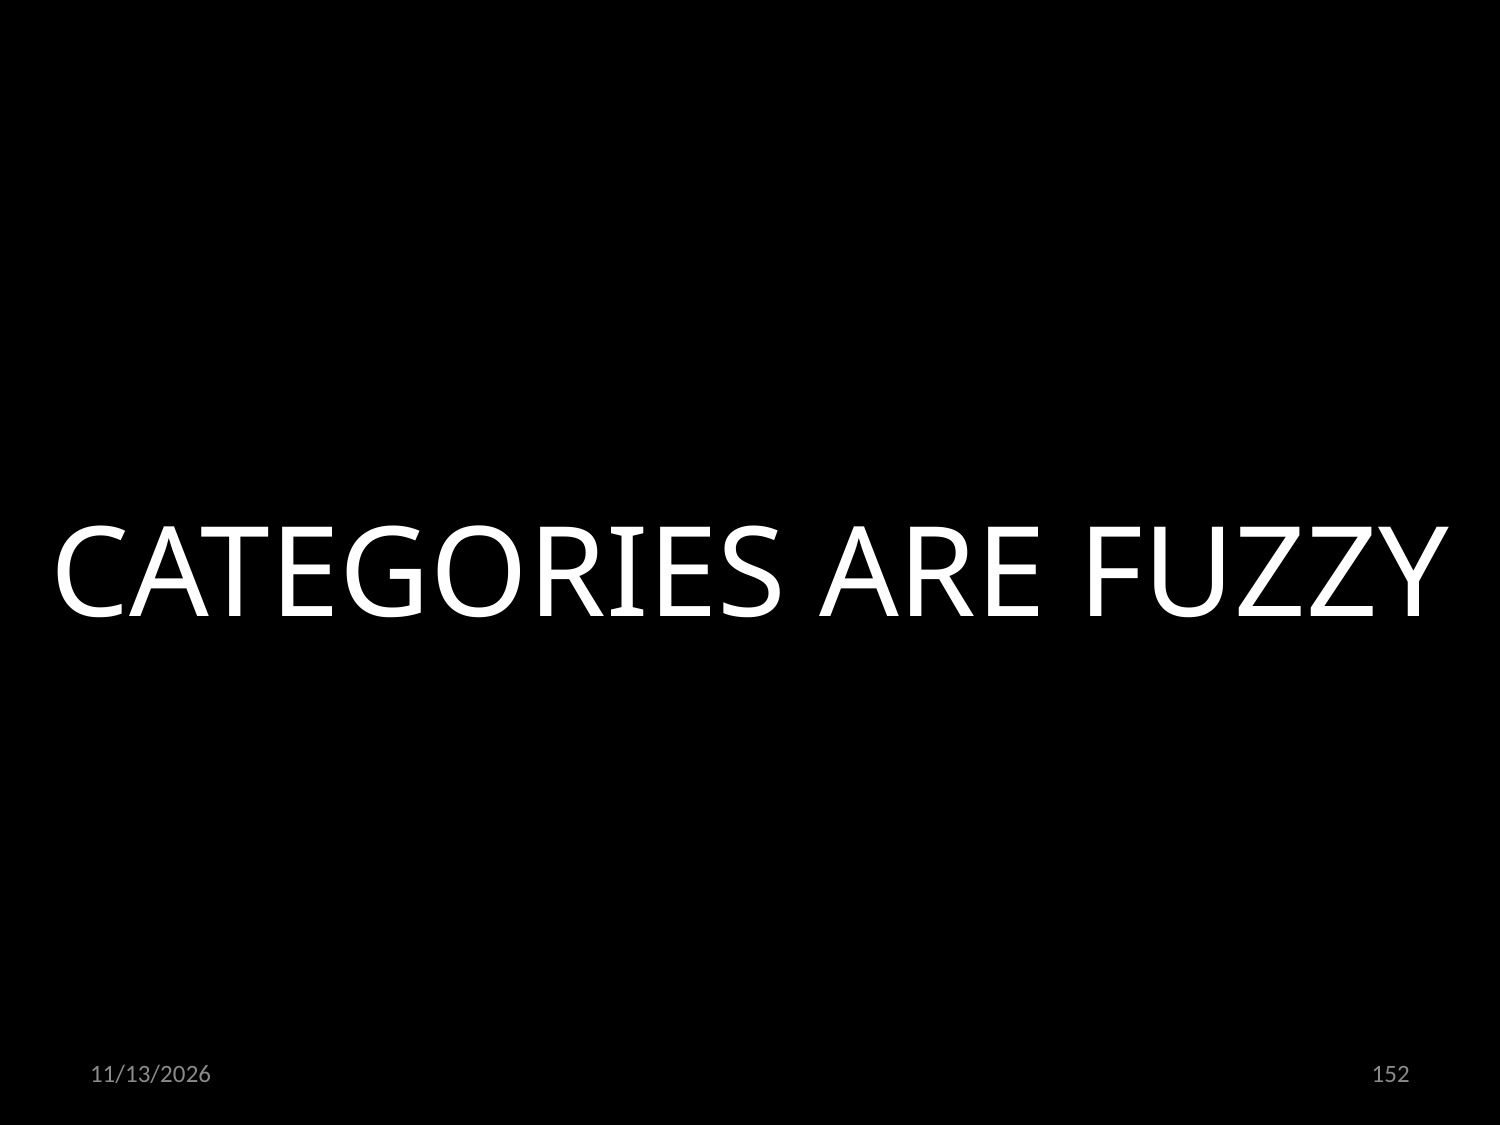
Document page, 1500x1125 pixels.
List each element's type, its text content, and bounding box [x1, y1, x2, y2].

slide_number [75, 1042, 425, 1103]
list CATEGORIES ARE FUZZY [0, 484, 1500, 586]
slide_number 152 [1074, 1042, 1425, 1103]
